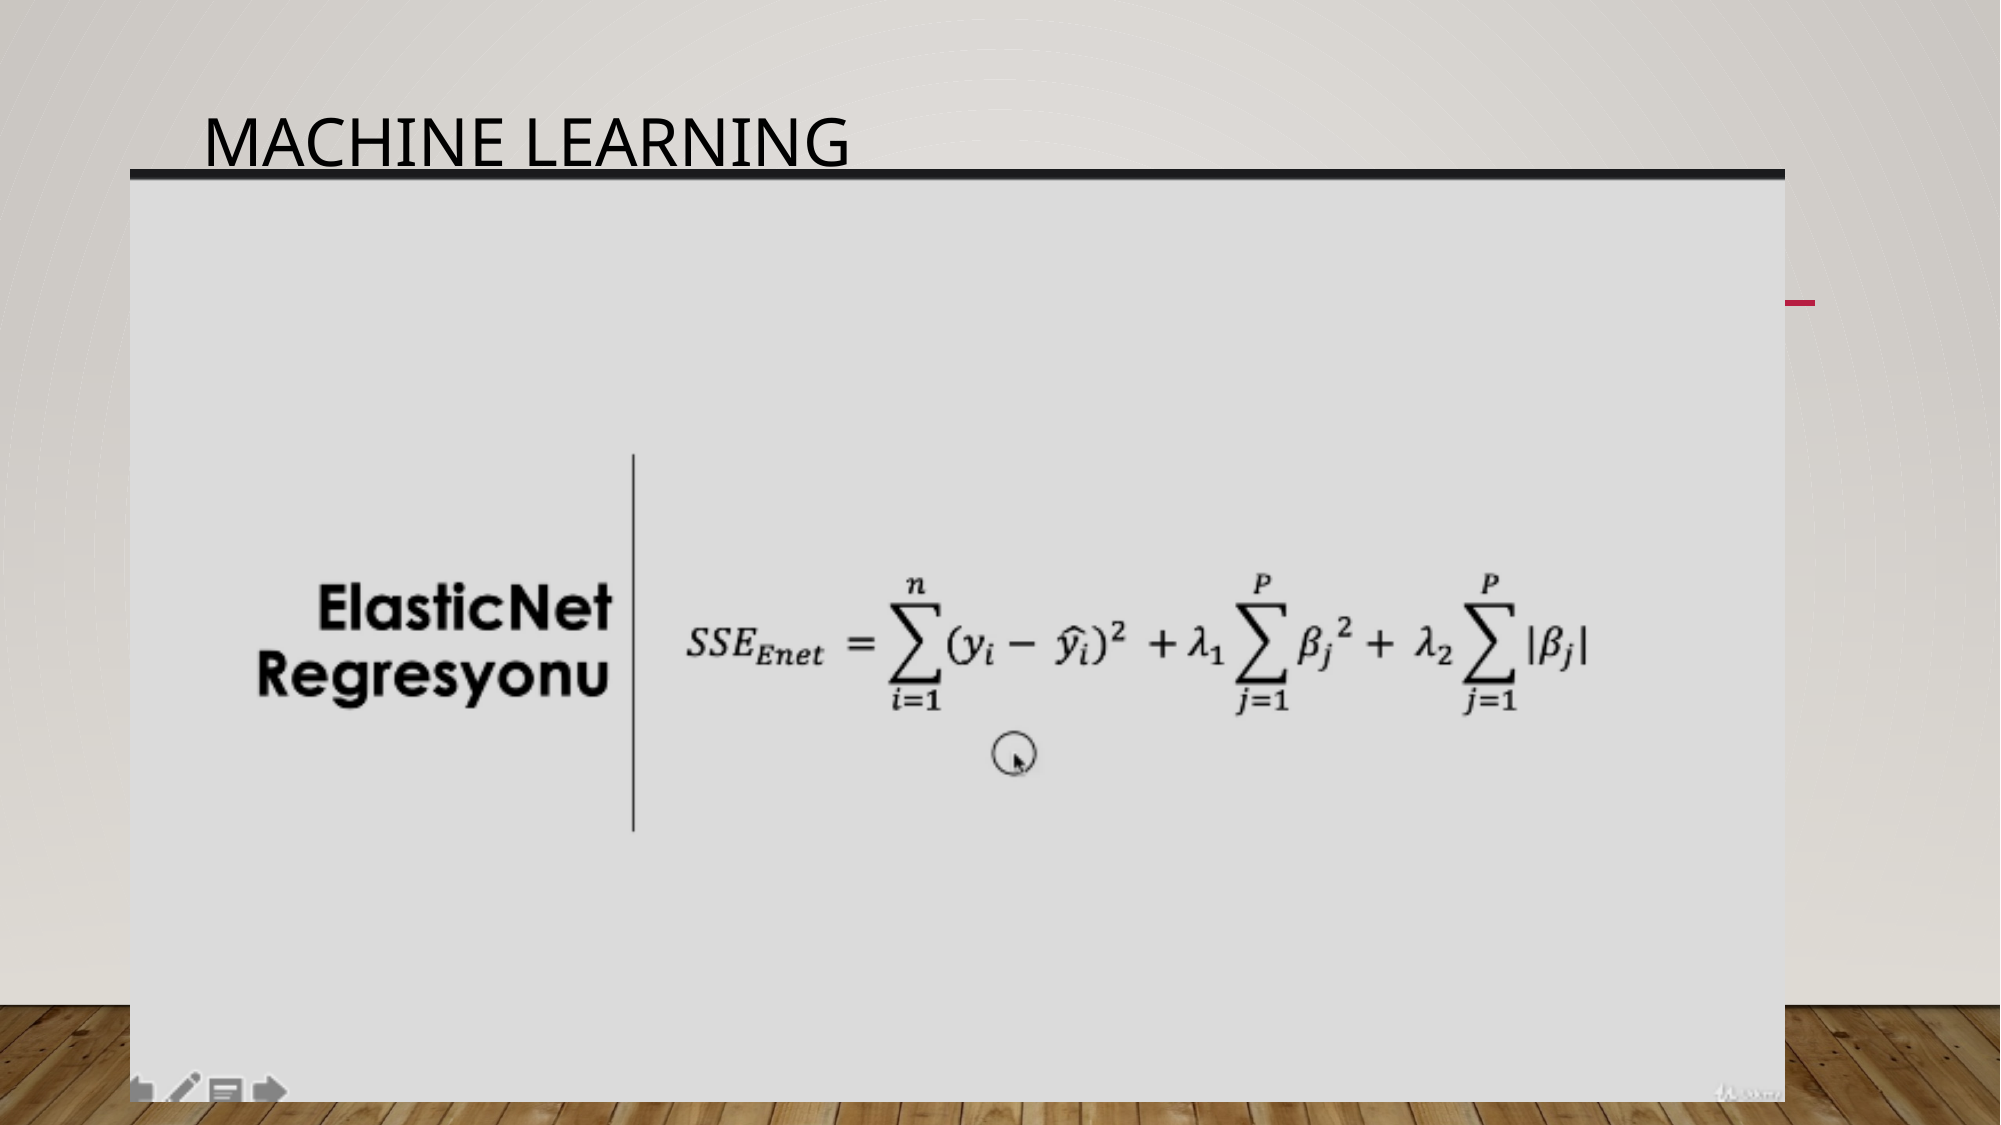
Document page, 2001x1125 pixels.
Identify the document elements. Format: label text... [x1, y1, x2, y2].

title Machine learning [187, 101, 1813, 336]
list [130, 169, 1785, 1102]
picture [0, 1005, 2000, 1125]
